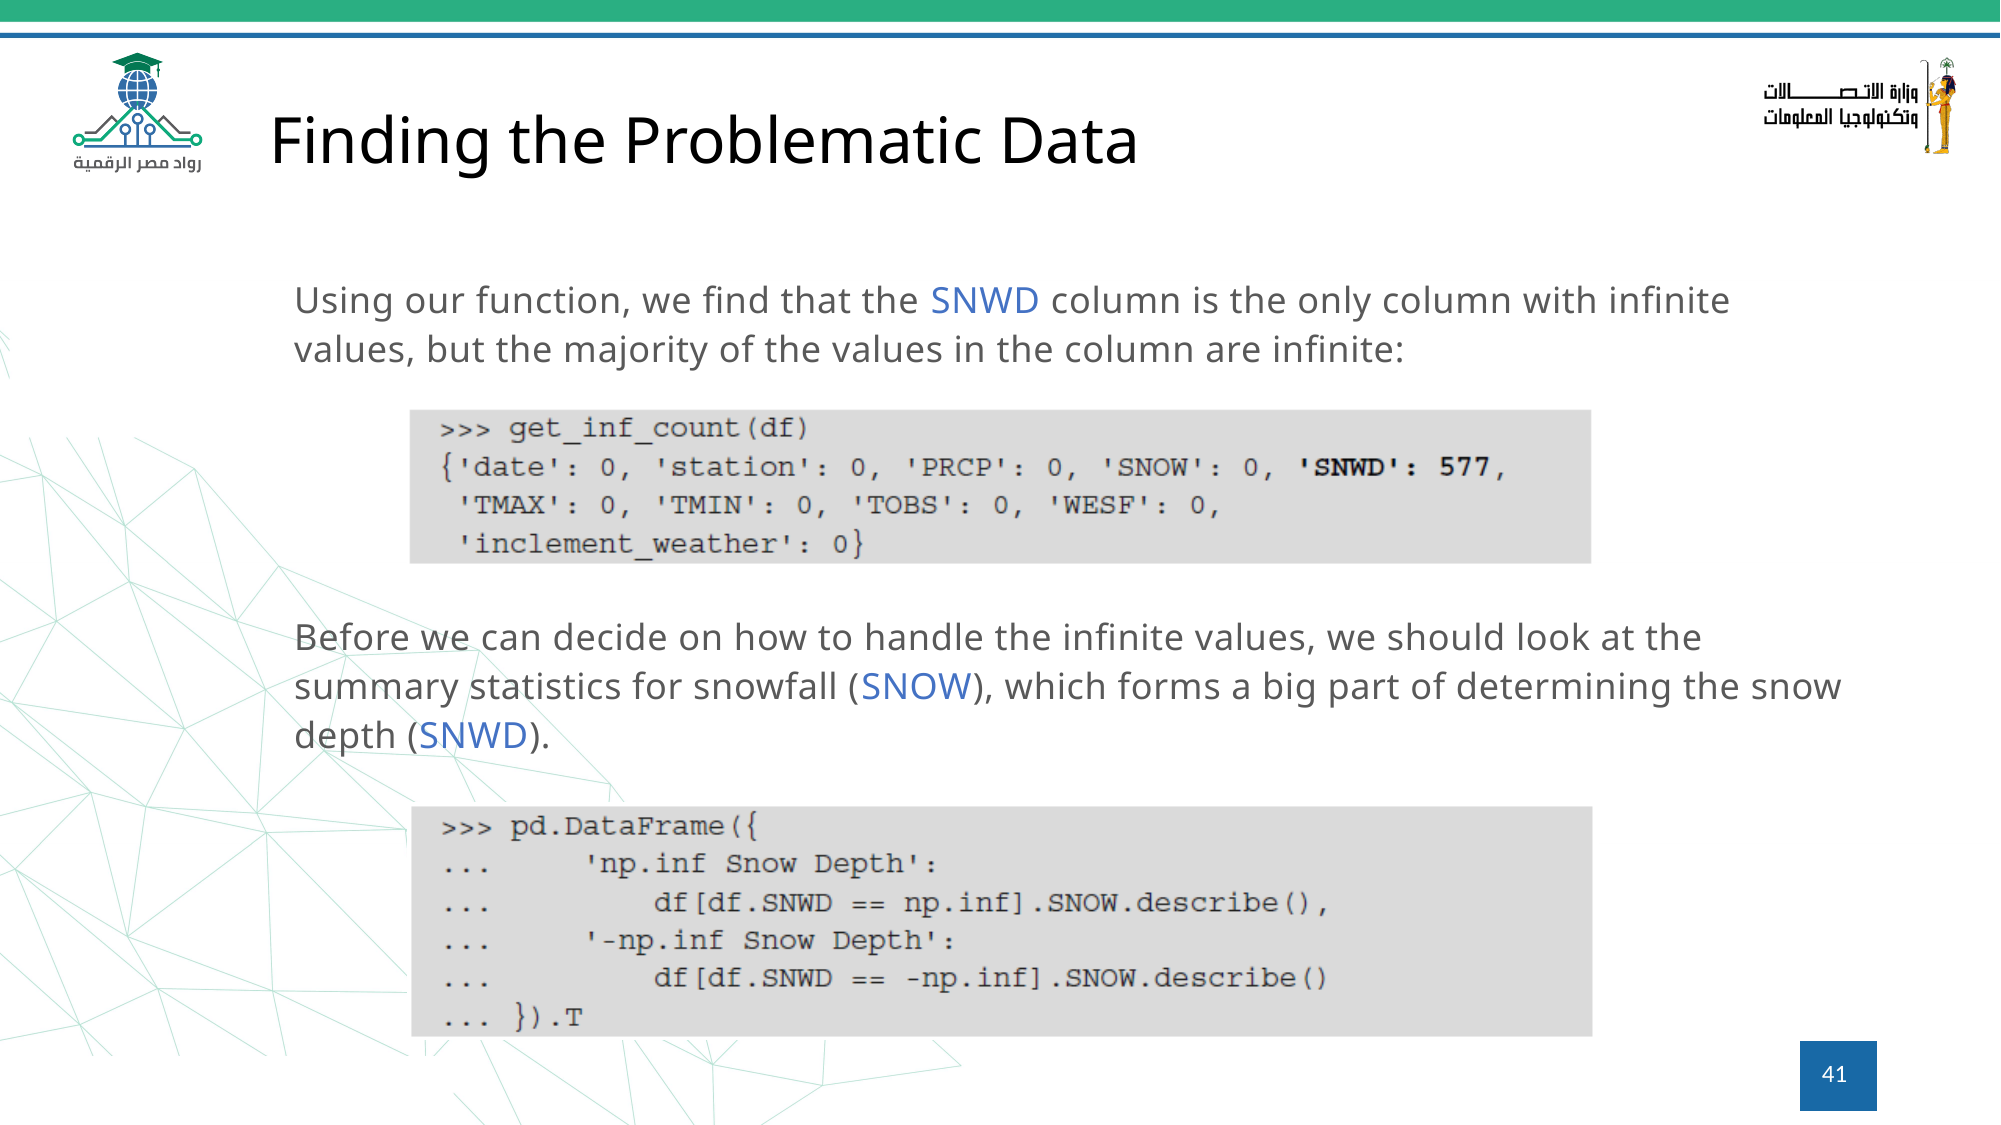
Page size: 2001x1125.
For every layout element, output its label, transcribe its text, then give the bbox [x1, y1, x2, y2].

text_box Before we can decide on how to handle the infinite values, we should look at the summary statistics for snowfall (SNOW), which forms a big part of determining the snow depth (SNWD). [291, 604, 1860, 756]
title Finding the Problematic Data [266, 40, 1543, 233]
slide_number 41 [1412, 1042, 1863, 1103]
picture [0, 0, 2000, 1125]
text_box Using our function, we find that the SNWD column is the only column with infinite values, but the majority of the values in the column are infinite: [291, 268, 1860, 370]
